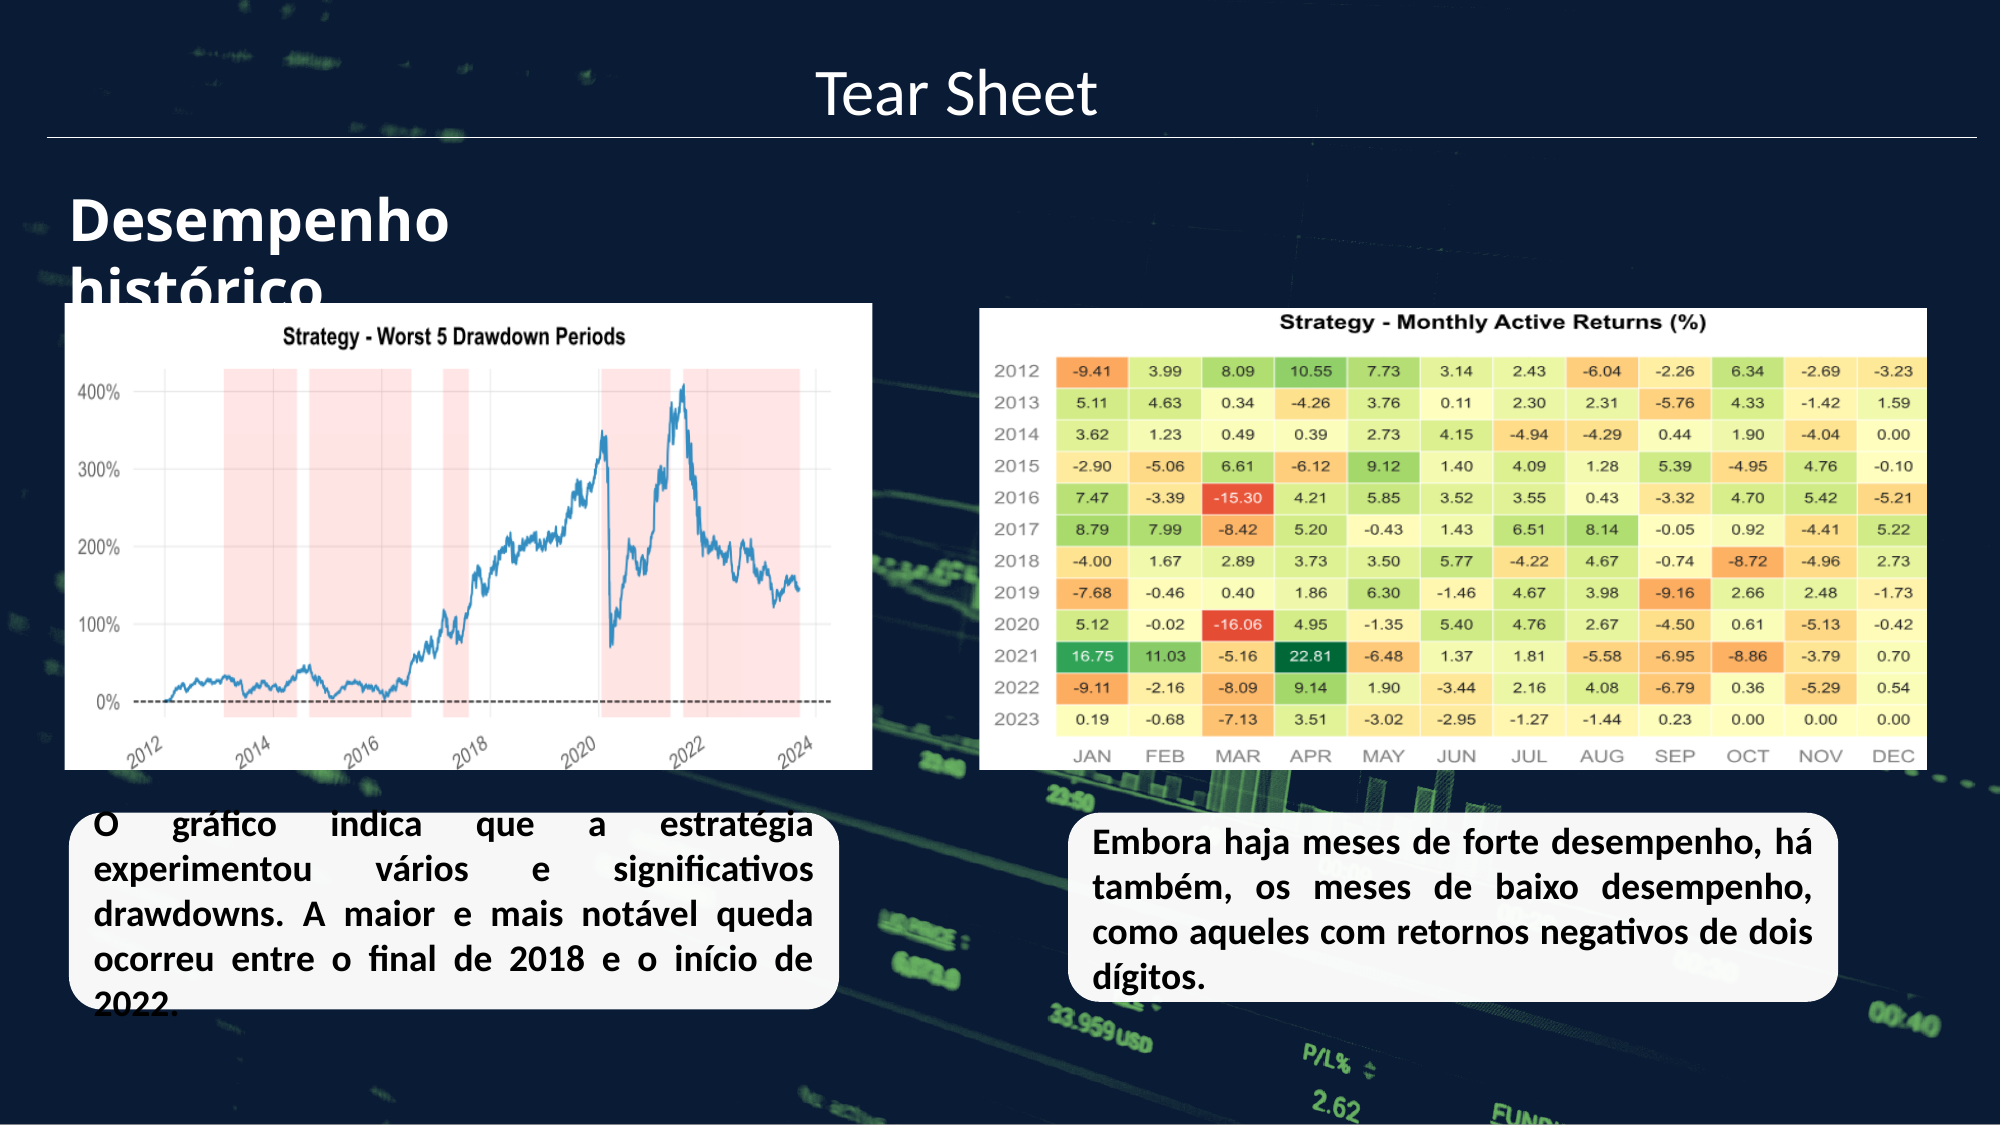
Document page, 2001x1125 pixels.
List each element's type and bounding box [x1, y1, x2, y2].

picture [0, 0, 2000, 1125]
text_box [46, 41, 2000, 138]
